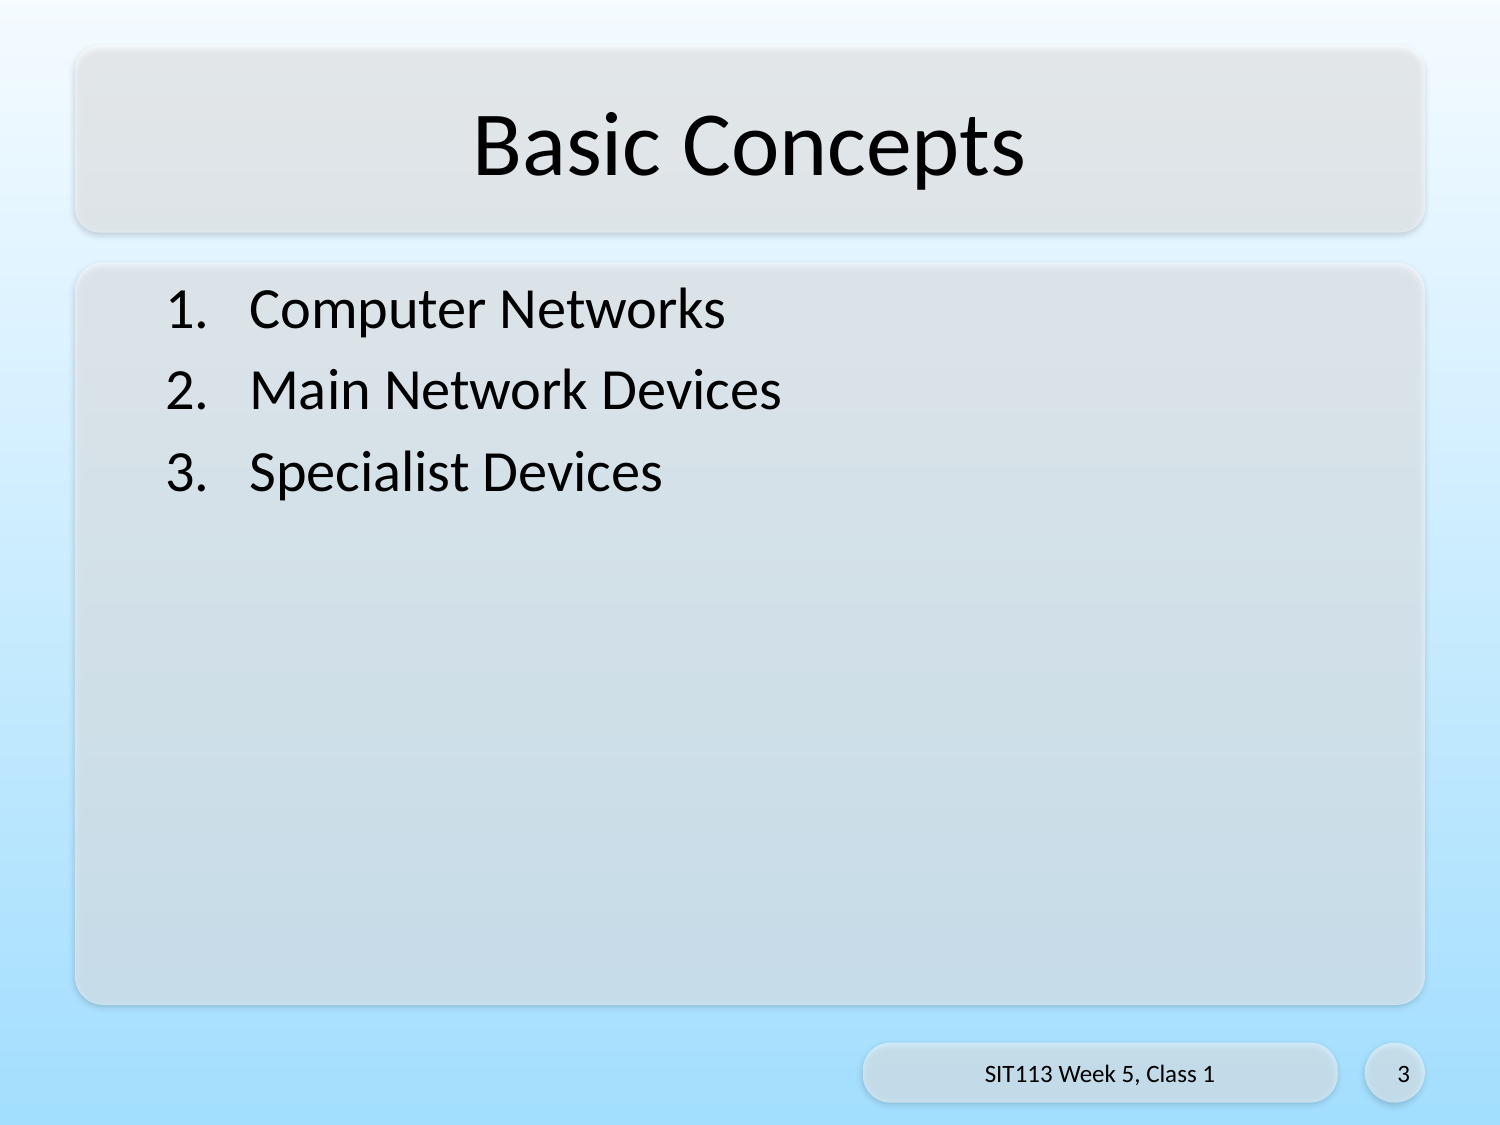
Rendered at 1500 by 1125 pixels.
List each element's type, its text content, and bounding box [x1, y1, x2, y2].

slide_number 3 [1364, 1042, 1425, 1103]
list Computer Networks Main Network Devices Specialist Devices [75, 262, 1425, 1005]
title Basic Concepts [75, 45, 1425, 233]
footer SIT113 Week 5, Class 1 [862, 1042, 1338, 1103]
